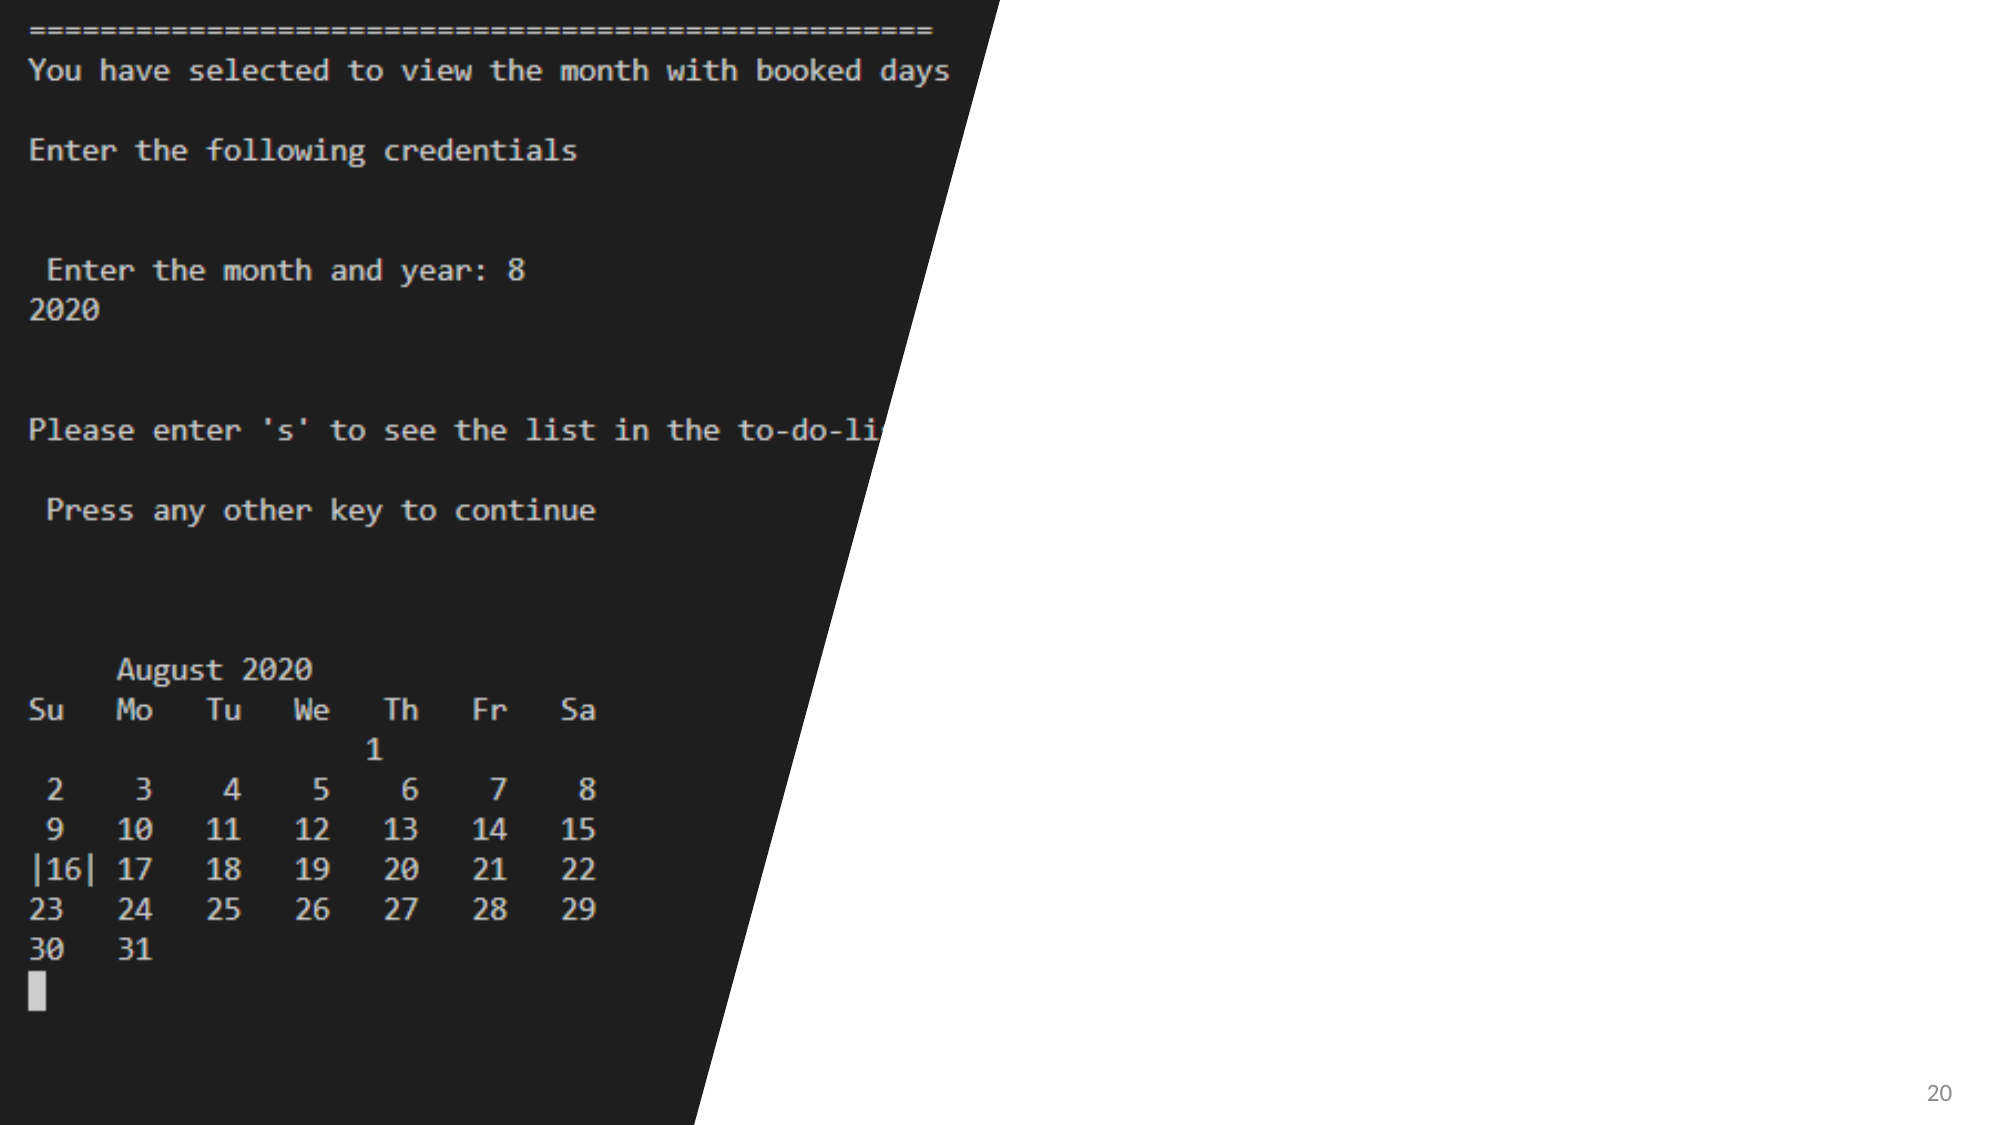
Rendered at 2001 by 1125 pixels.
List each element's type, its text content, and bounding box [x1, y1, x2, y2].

slide_number 20 [1894, 1061, 1968, 1121]
picture [0, 0, 1000, 1125]
